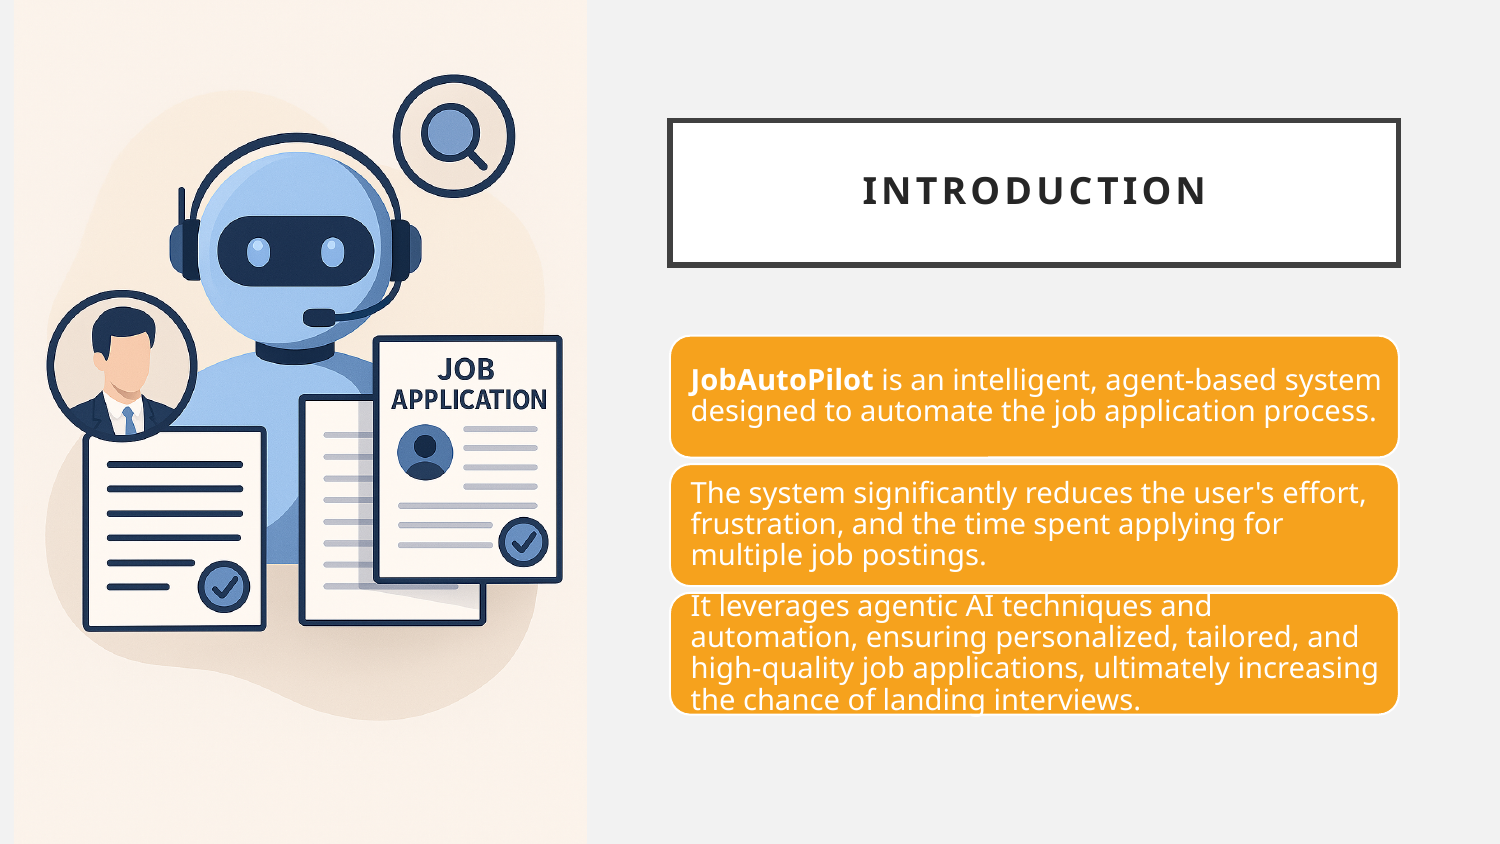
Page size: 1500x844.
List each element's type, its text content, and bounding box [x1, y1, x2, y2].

picture [13, 0, 587, 844]
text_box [669, 324, 1399, 726]
title Introduction [667, 118, 1401, 268]
